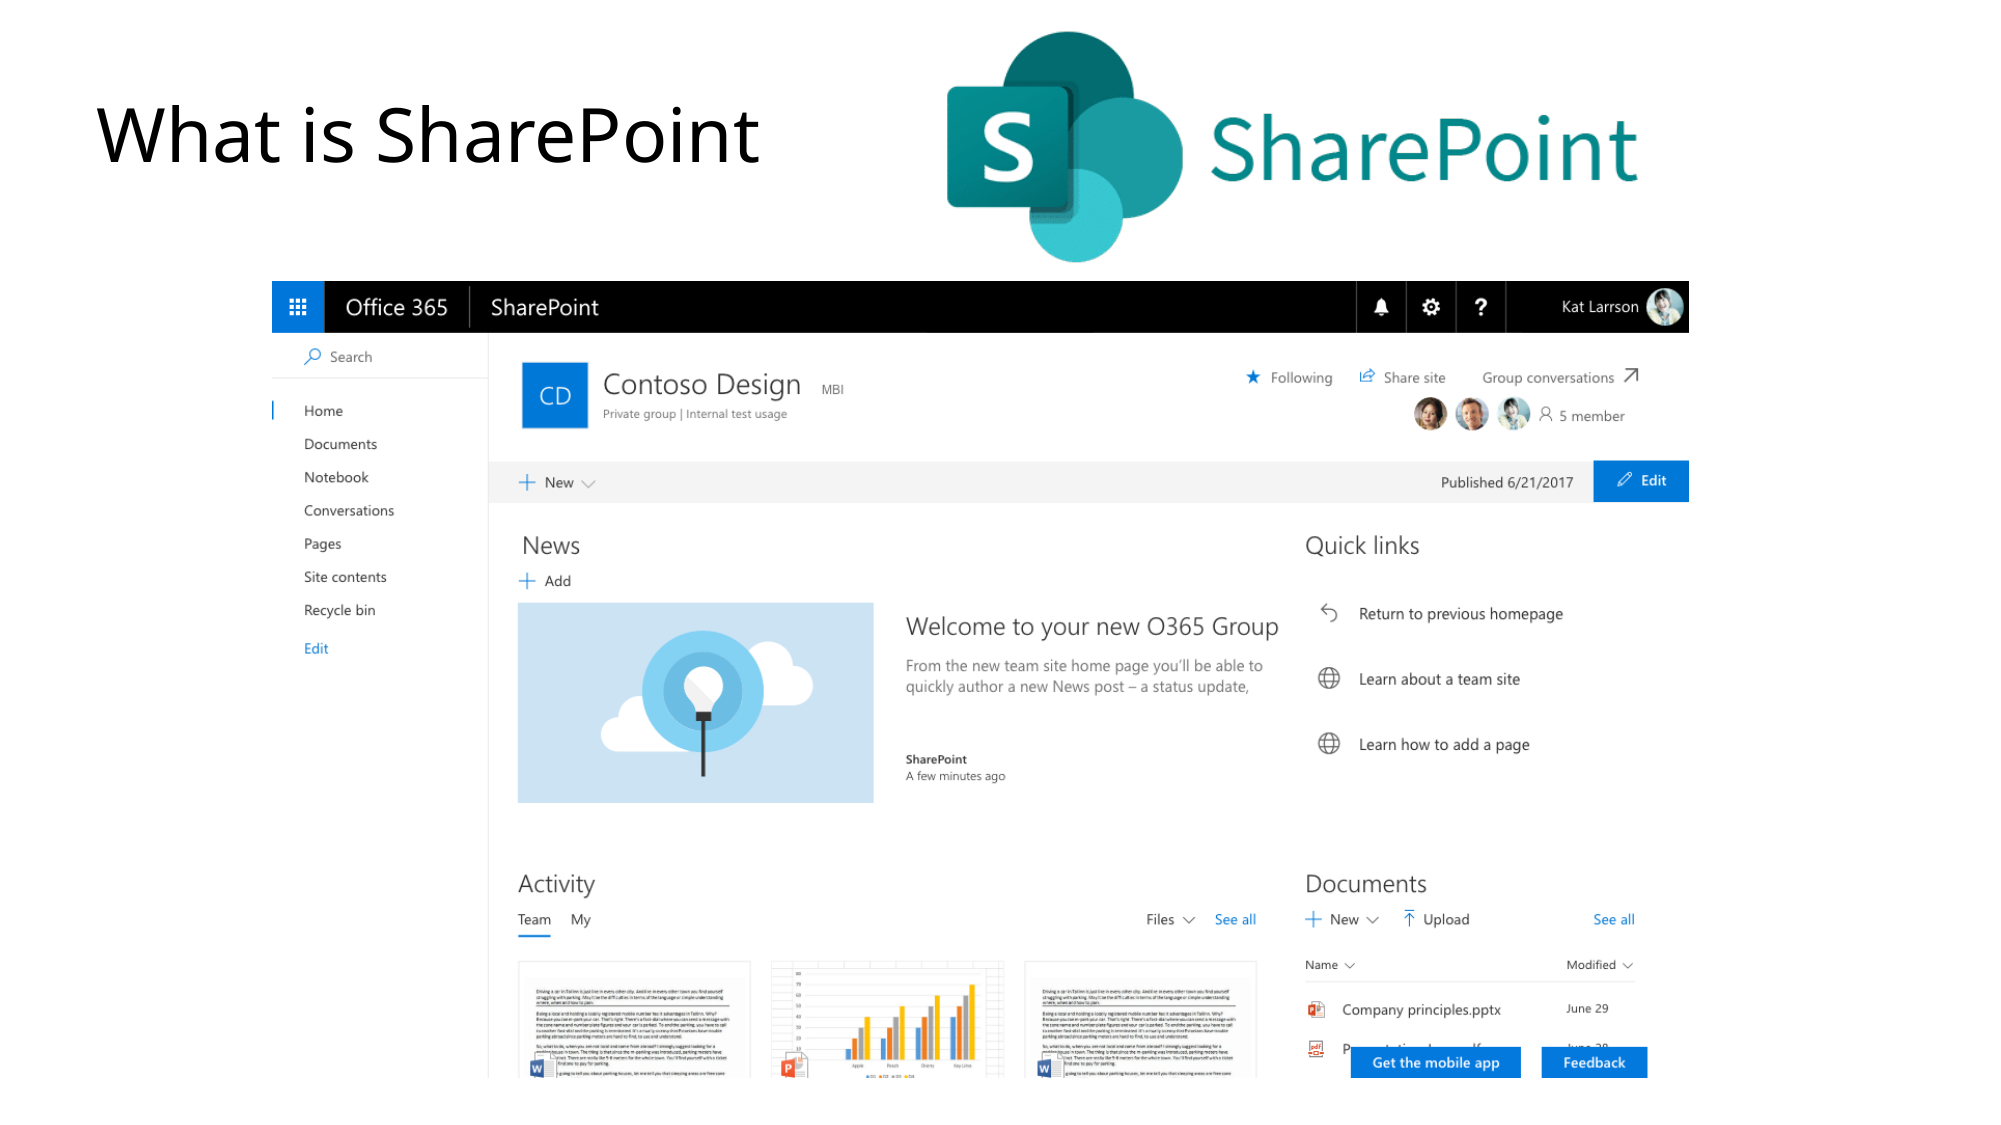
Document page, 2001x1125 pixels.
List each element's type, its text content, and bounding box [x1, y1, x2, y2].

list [272, 281, 1689, 1078]
picture [924, 0, 1660, 332]
title What is SharePoint [81, 64, 924, 186]
